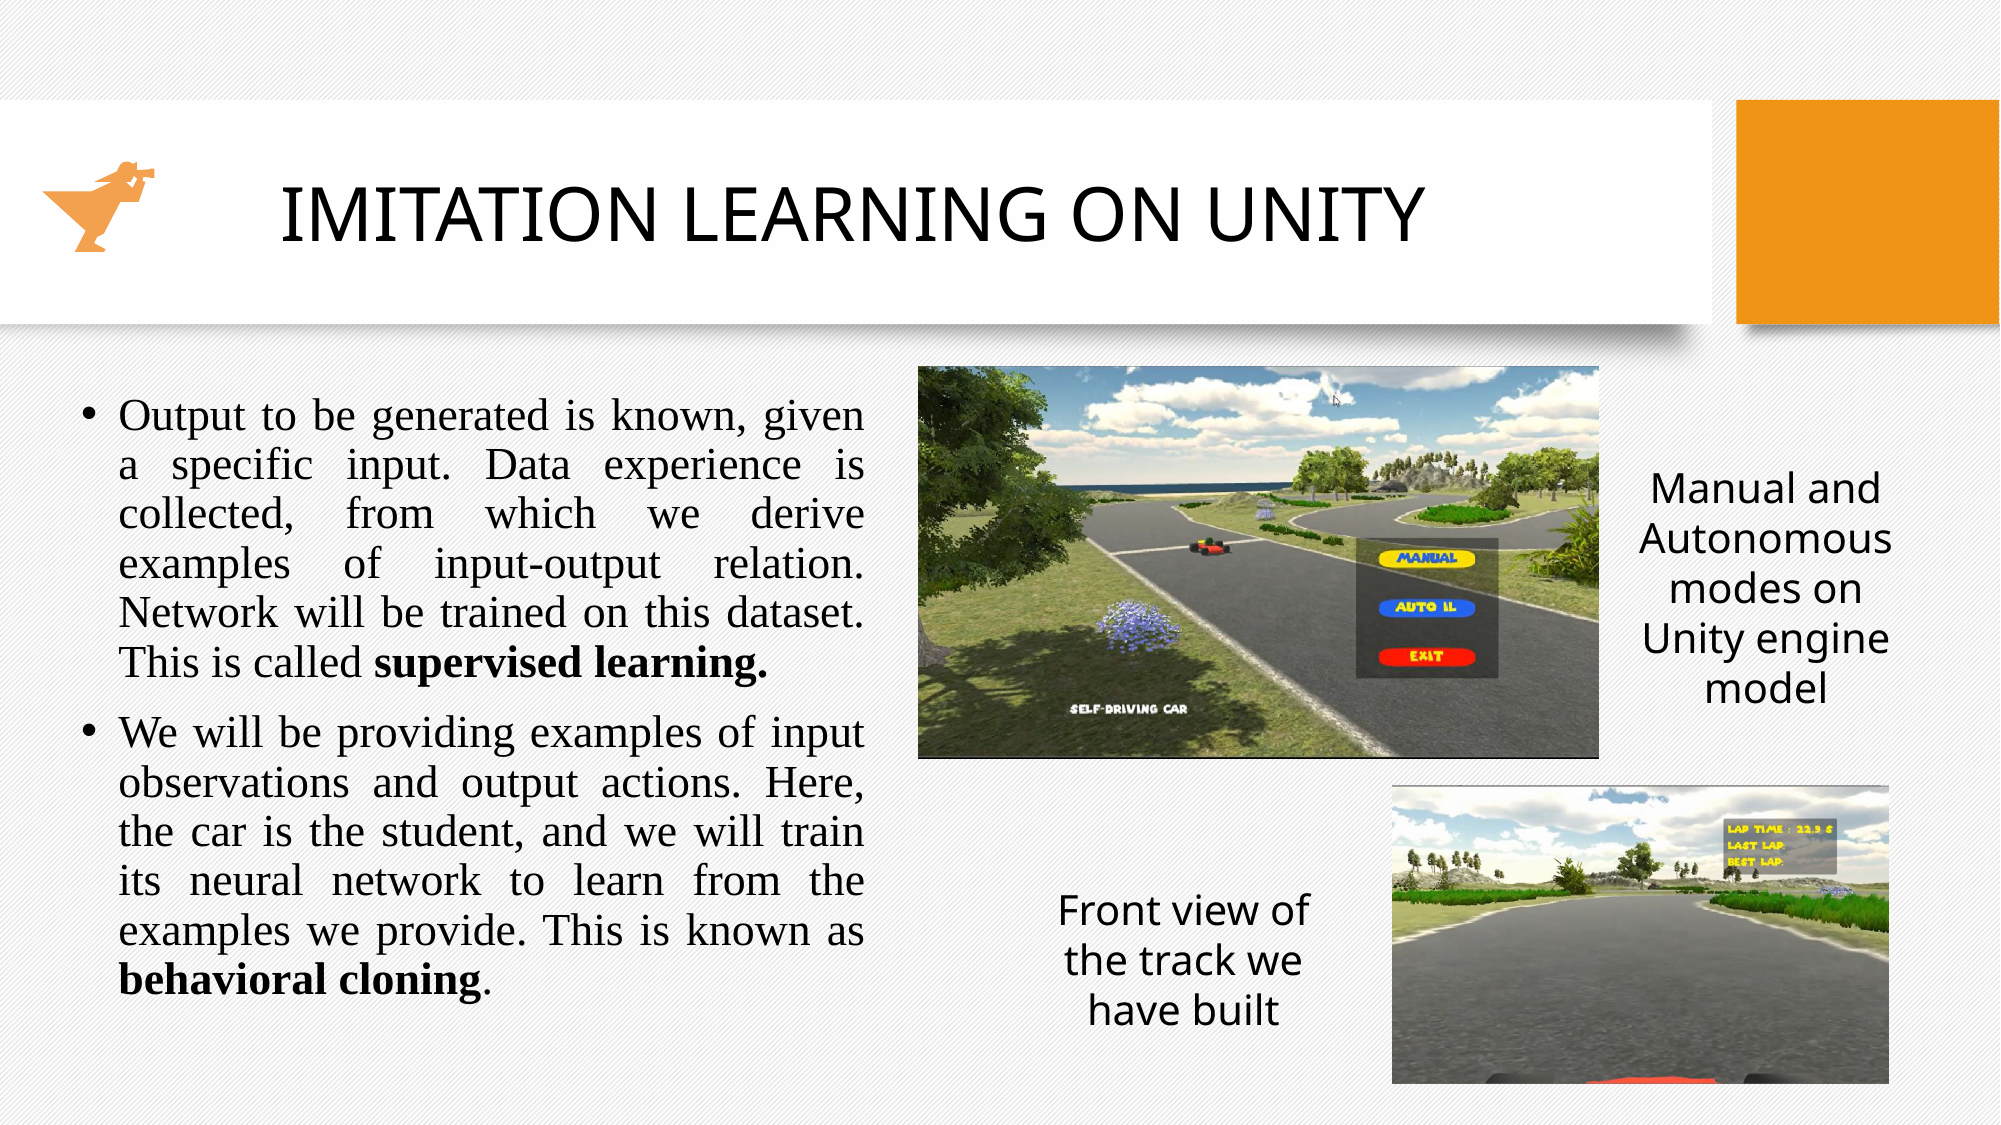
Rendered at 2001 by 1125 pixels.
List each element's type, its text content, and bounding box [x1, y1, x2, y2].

picture [0, 325, 1713, 759]
text_box Manual and Autonomous modes on Unity engine model [1603, 453, 1934, 719]
picture [1392, 785, 1889, 1084]
text_box Output to be generated is known, given a specific input. Data experience is collected, from which we derive examples of input-output relation. Network will be trained on this dataset. This is called supervised learning. We will be providing examples of input observations and output actions. Here, the car is the student, and we will train its neural network to learn from the examples we provide. This is known as behavioral cloning. [66, 383, 881, 1084]
text_box Front view of the track we have built [1015, 876, 1352, 1042]
text_box IMITATION LEARNING ON UNITY [265, 128, 1843, 306]
picture [1736, 325, 2000, 347]
